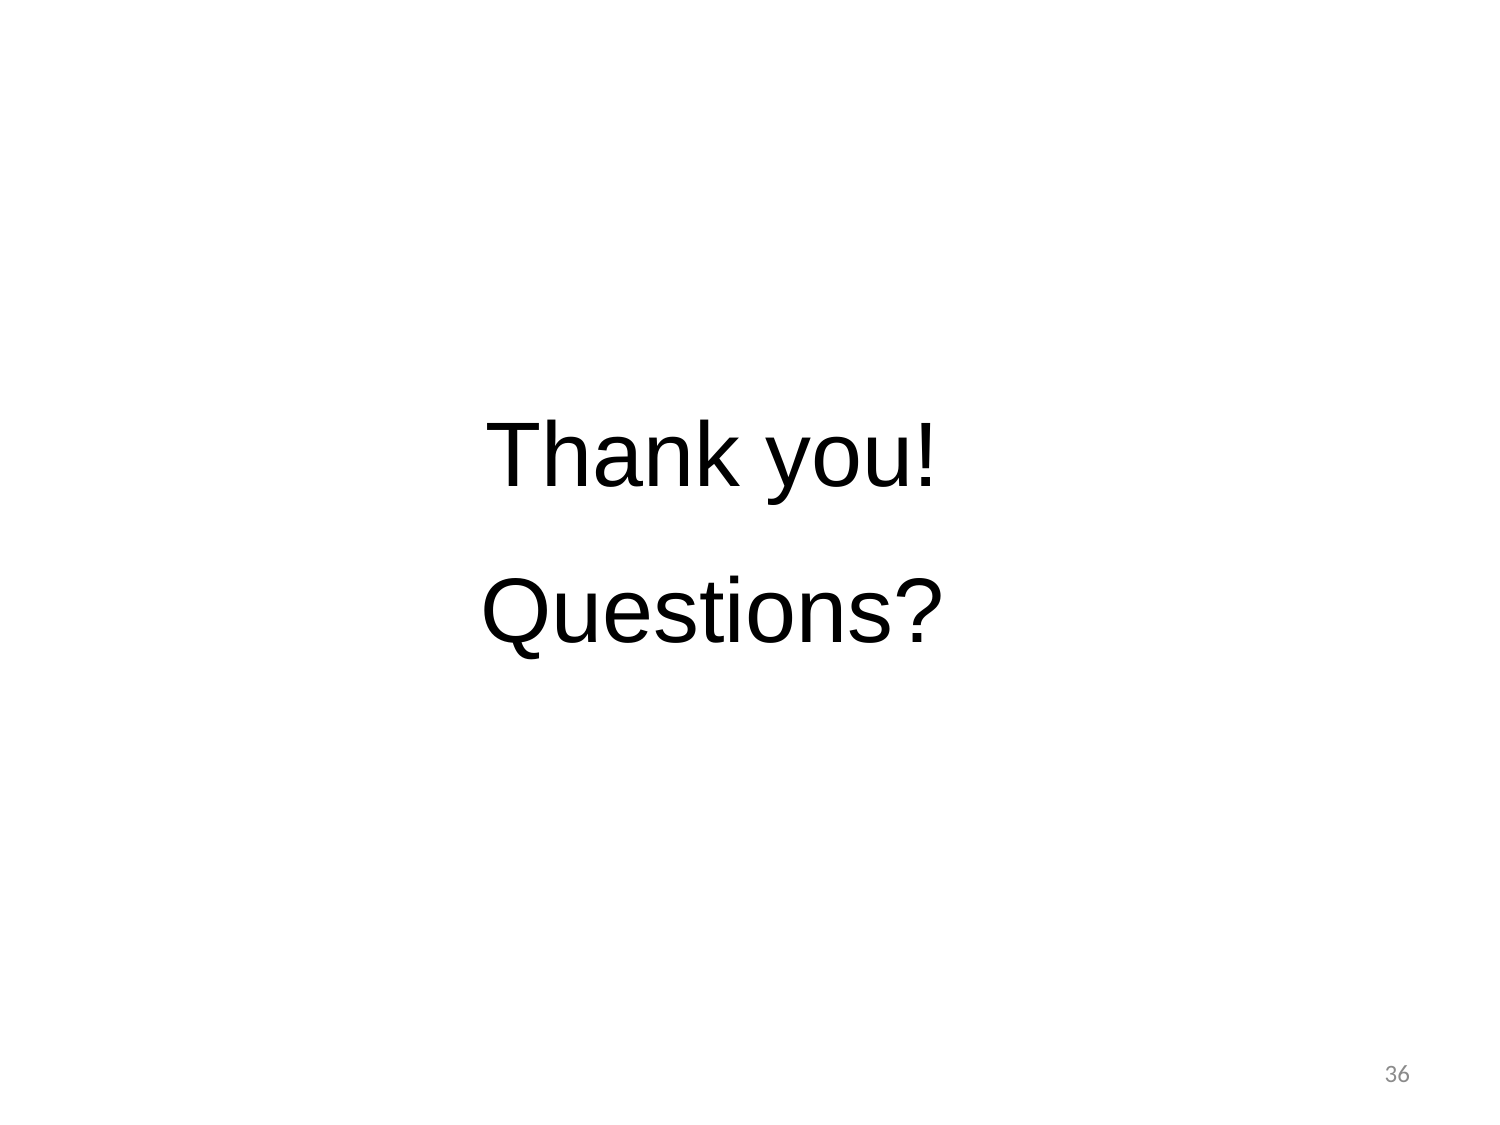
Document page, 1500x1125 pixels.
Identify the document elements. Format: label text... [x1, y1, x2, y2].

text_box Thank you! Questions? [399, 387, 1025, 668]
slide_number 36 [1074, 1042, 1425, 1103]
